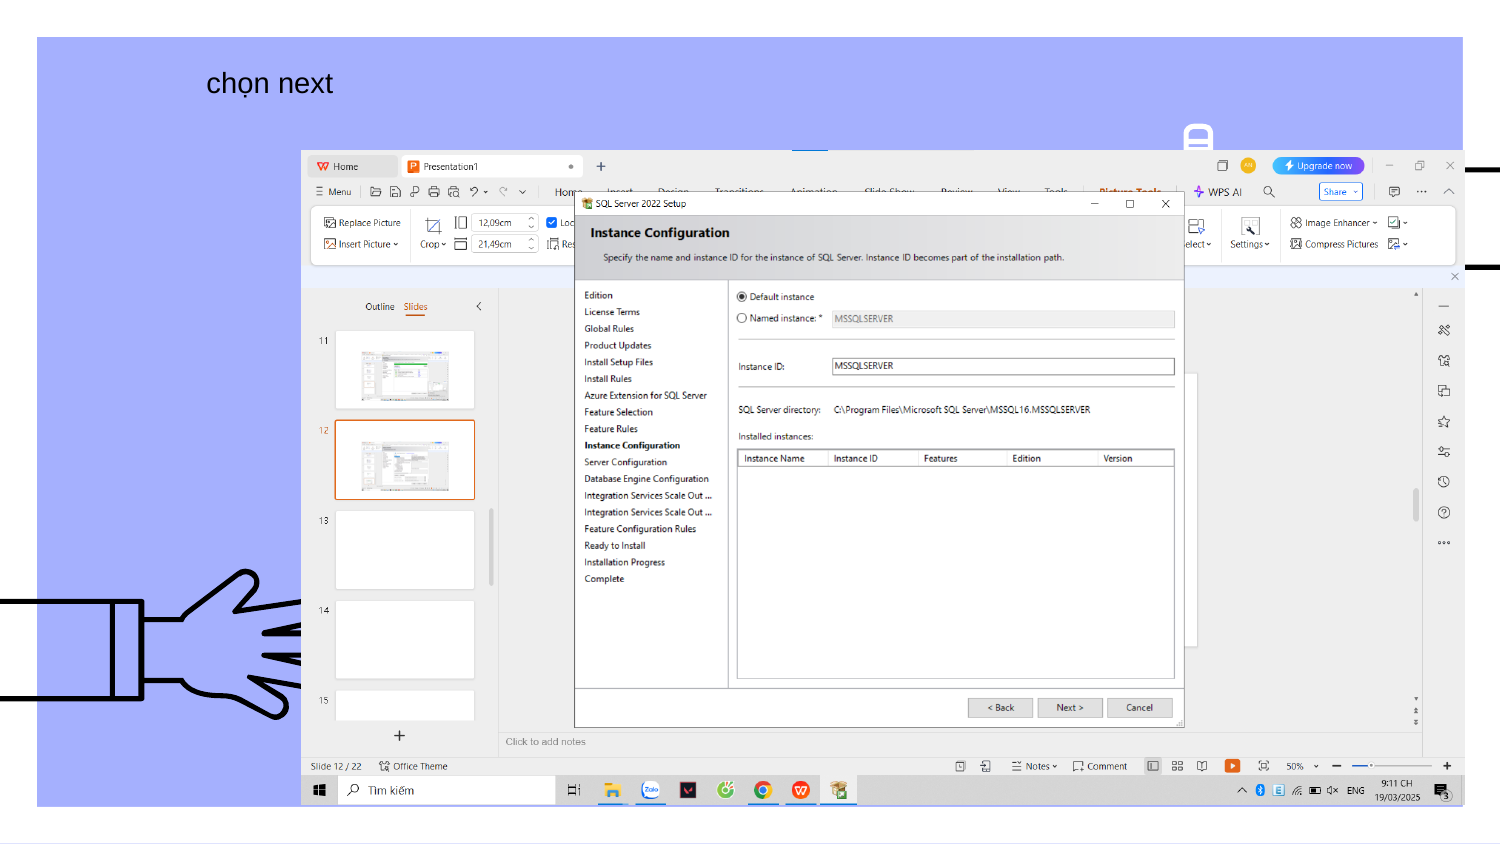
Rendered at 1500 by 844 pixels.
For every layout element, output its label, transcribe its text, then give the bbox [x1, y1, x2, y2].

picture [300, 149, 1466, 805]
text_box chọn next [191, 57, 692, 107]
